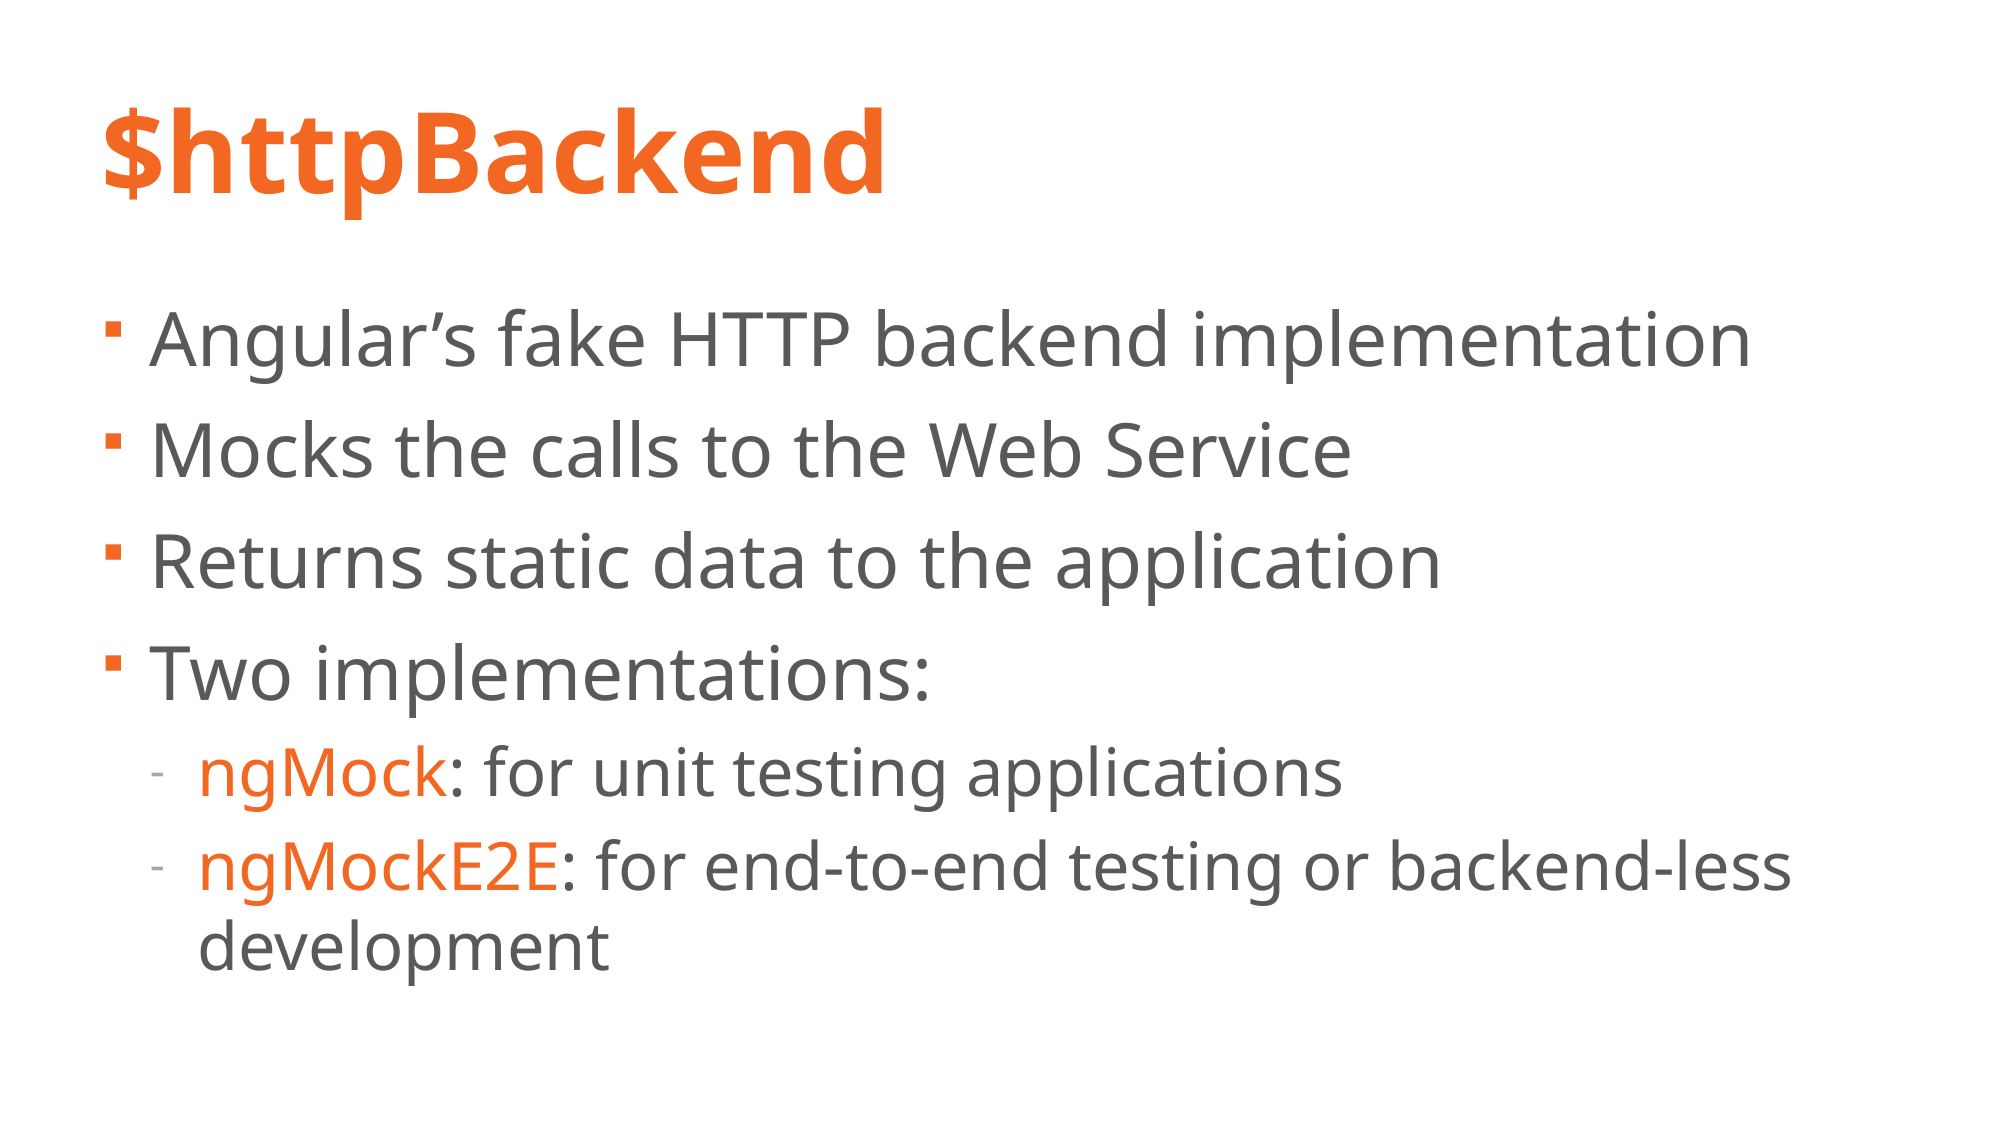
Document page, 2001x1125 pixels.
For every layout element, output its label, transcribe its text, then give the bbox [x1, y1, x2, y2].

list Angular’s fake HTTP backend implementation Mocks the calls to the Web Service Returns static data to the application Two implementations: ngMock: for unit testing applications ngMockE2E: for end-to-end testing or backend-less development [101, 291, 1903, 986]
title $httpBackend [101, 30, 1903, 289]
